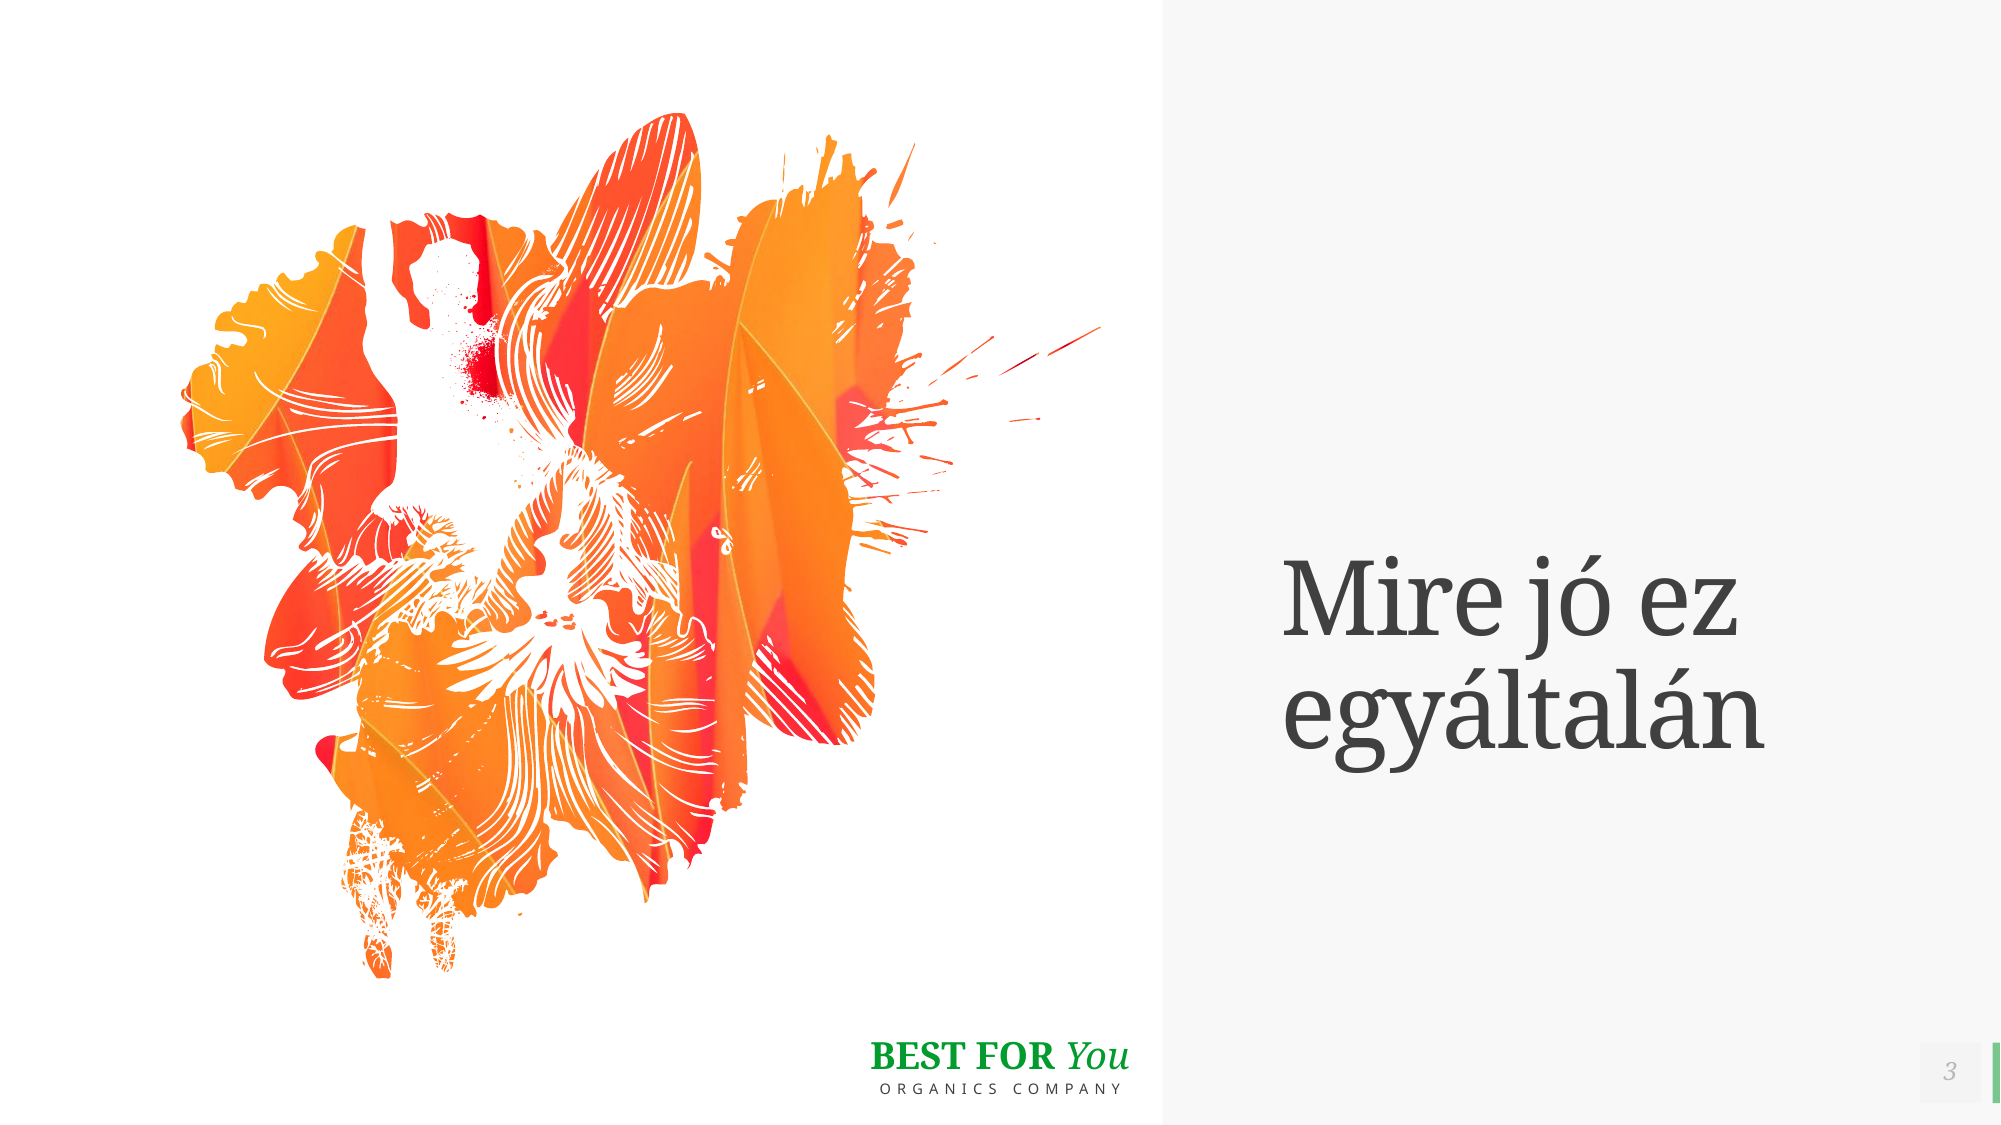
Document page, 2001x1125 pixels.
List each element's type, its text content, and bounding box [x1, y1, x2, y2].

slide_number 3 [1920, 1042, 1982, 1103]
picture [180, 112, 1101, 979]
title Mire jó ez egyáltalán [1162, 0, 2000, 1125]
